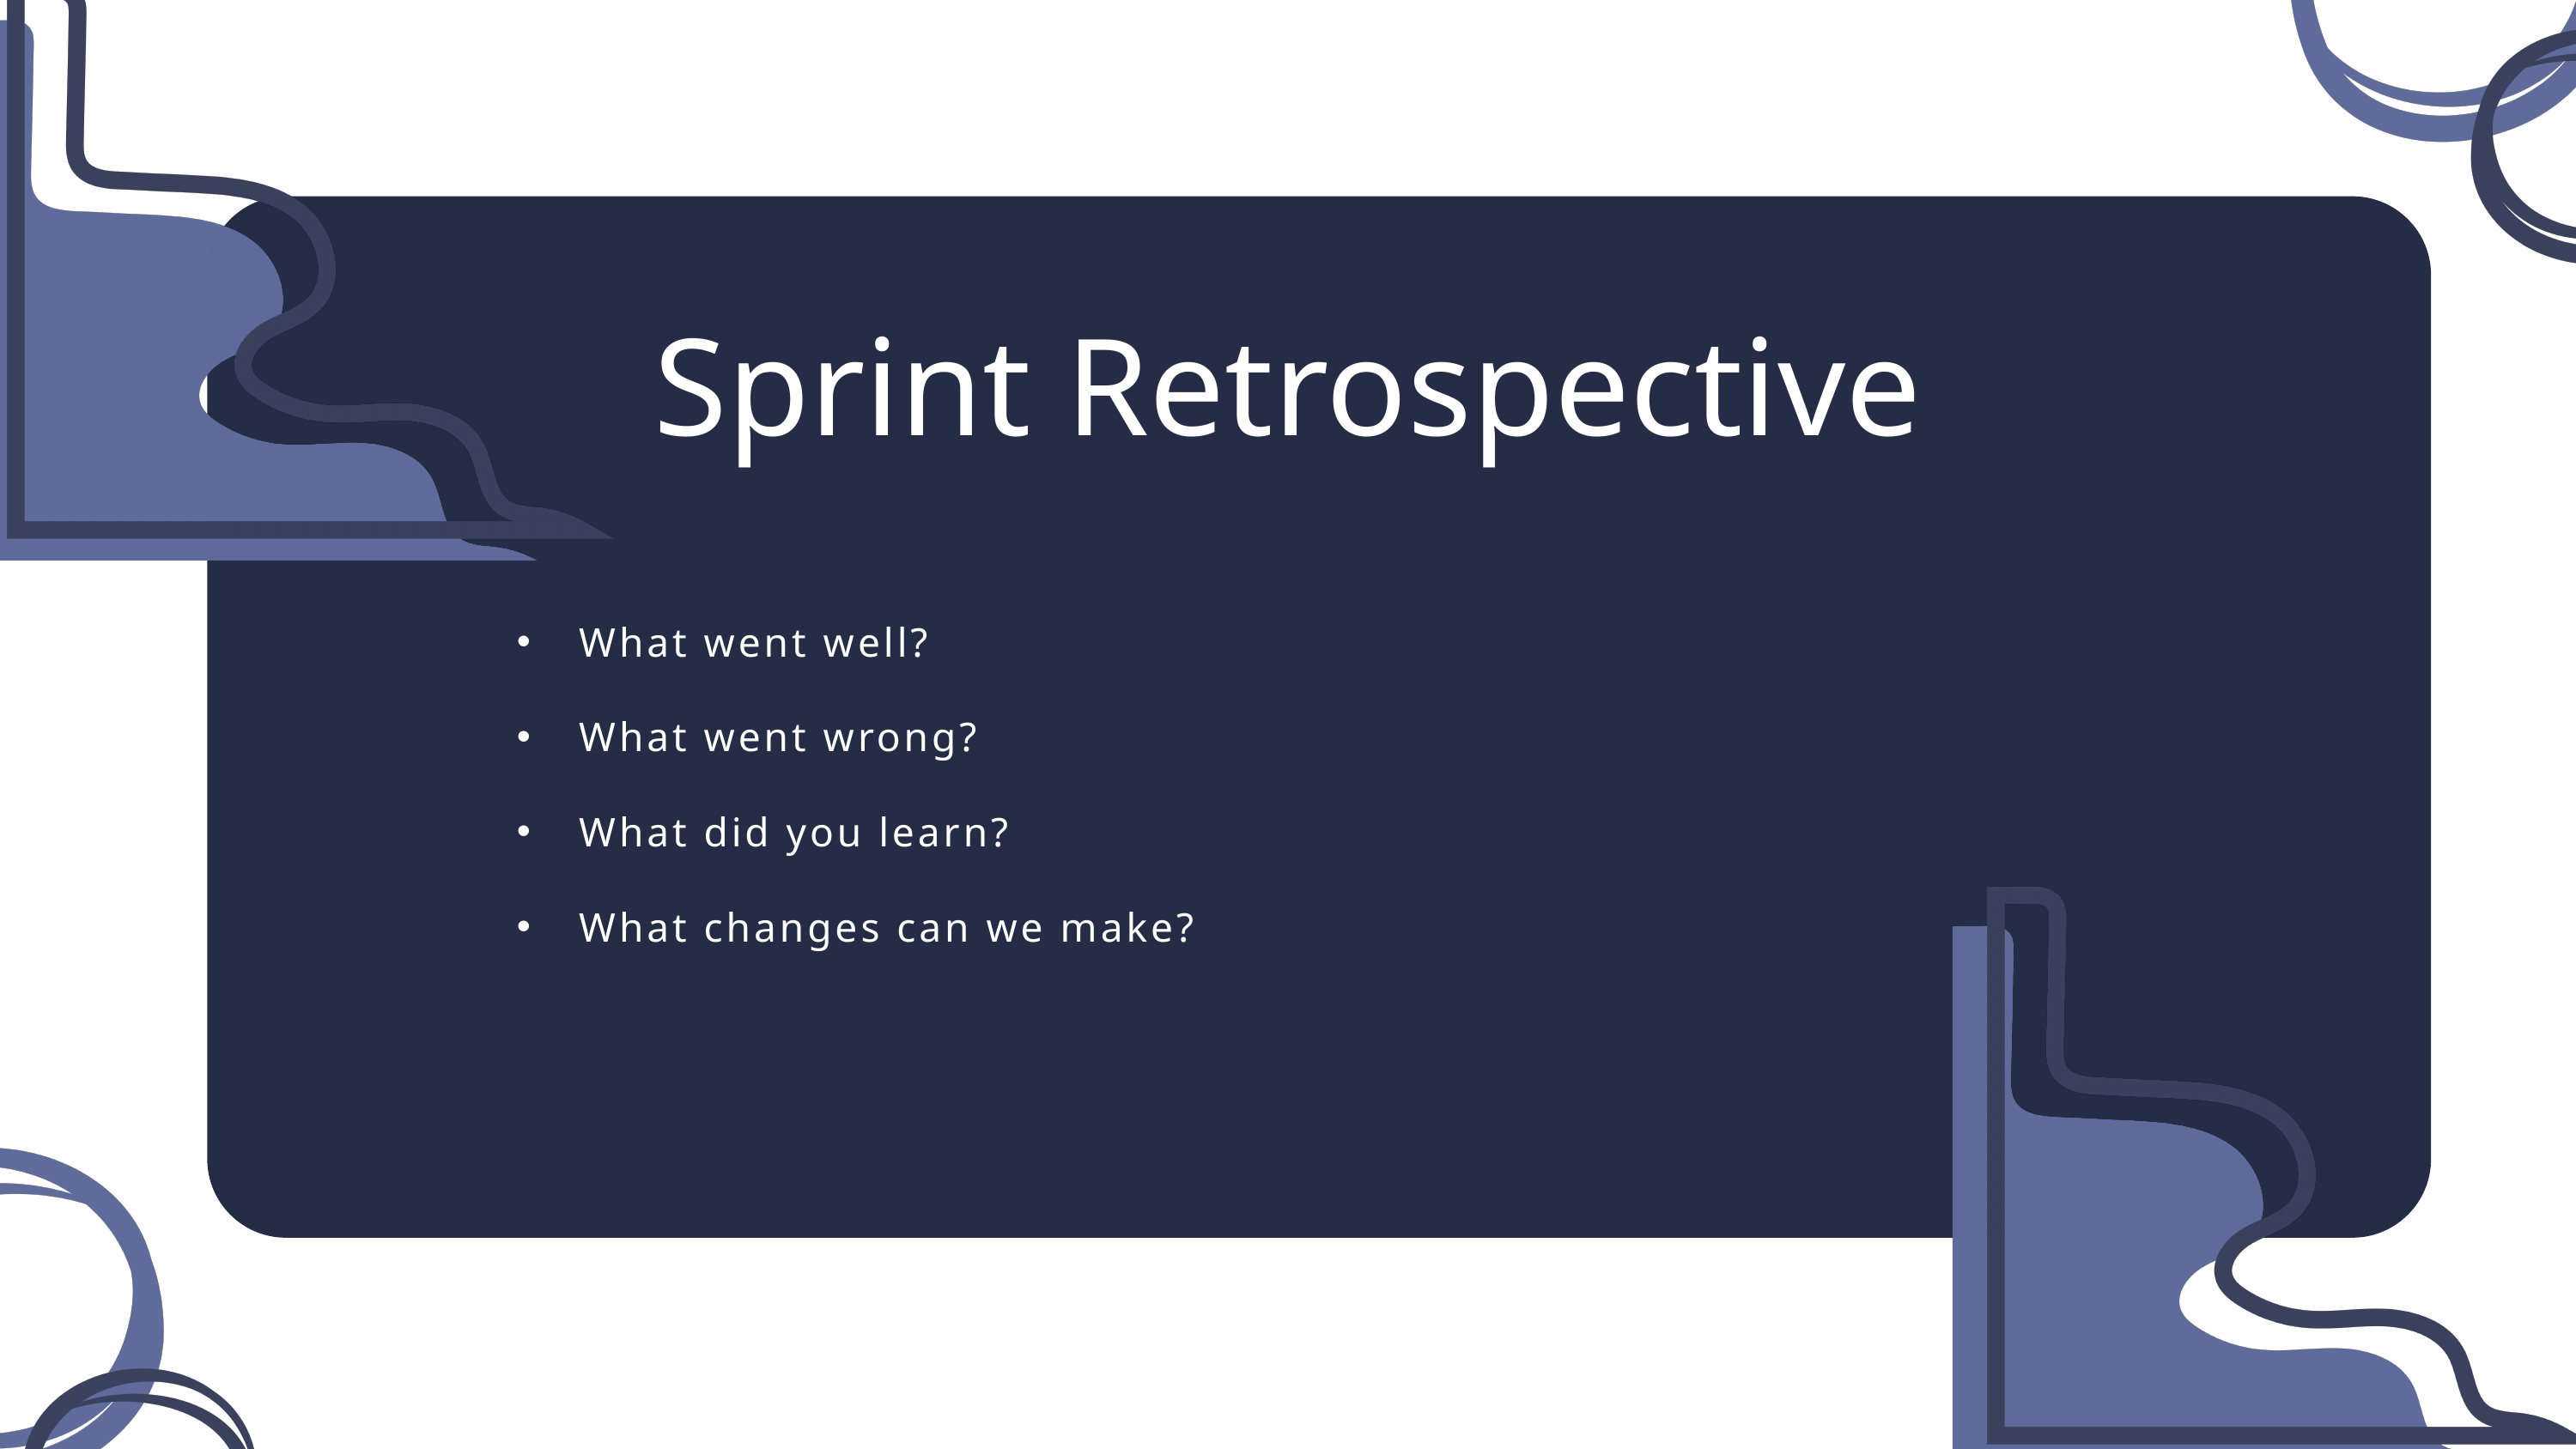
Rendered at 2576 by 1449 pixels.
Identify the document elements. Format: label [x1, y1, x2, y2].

text_box [2287, 0, 2576, 264]
text_box [0, 1148, 258, 1449]
text_box [0, 0, 615, 561]
text_box [207, 196, 2432, 1239]
text_box [1952, 886, 2576, 1449]
